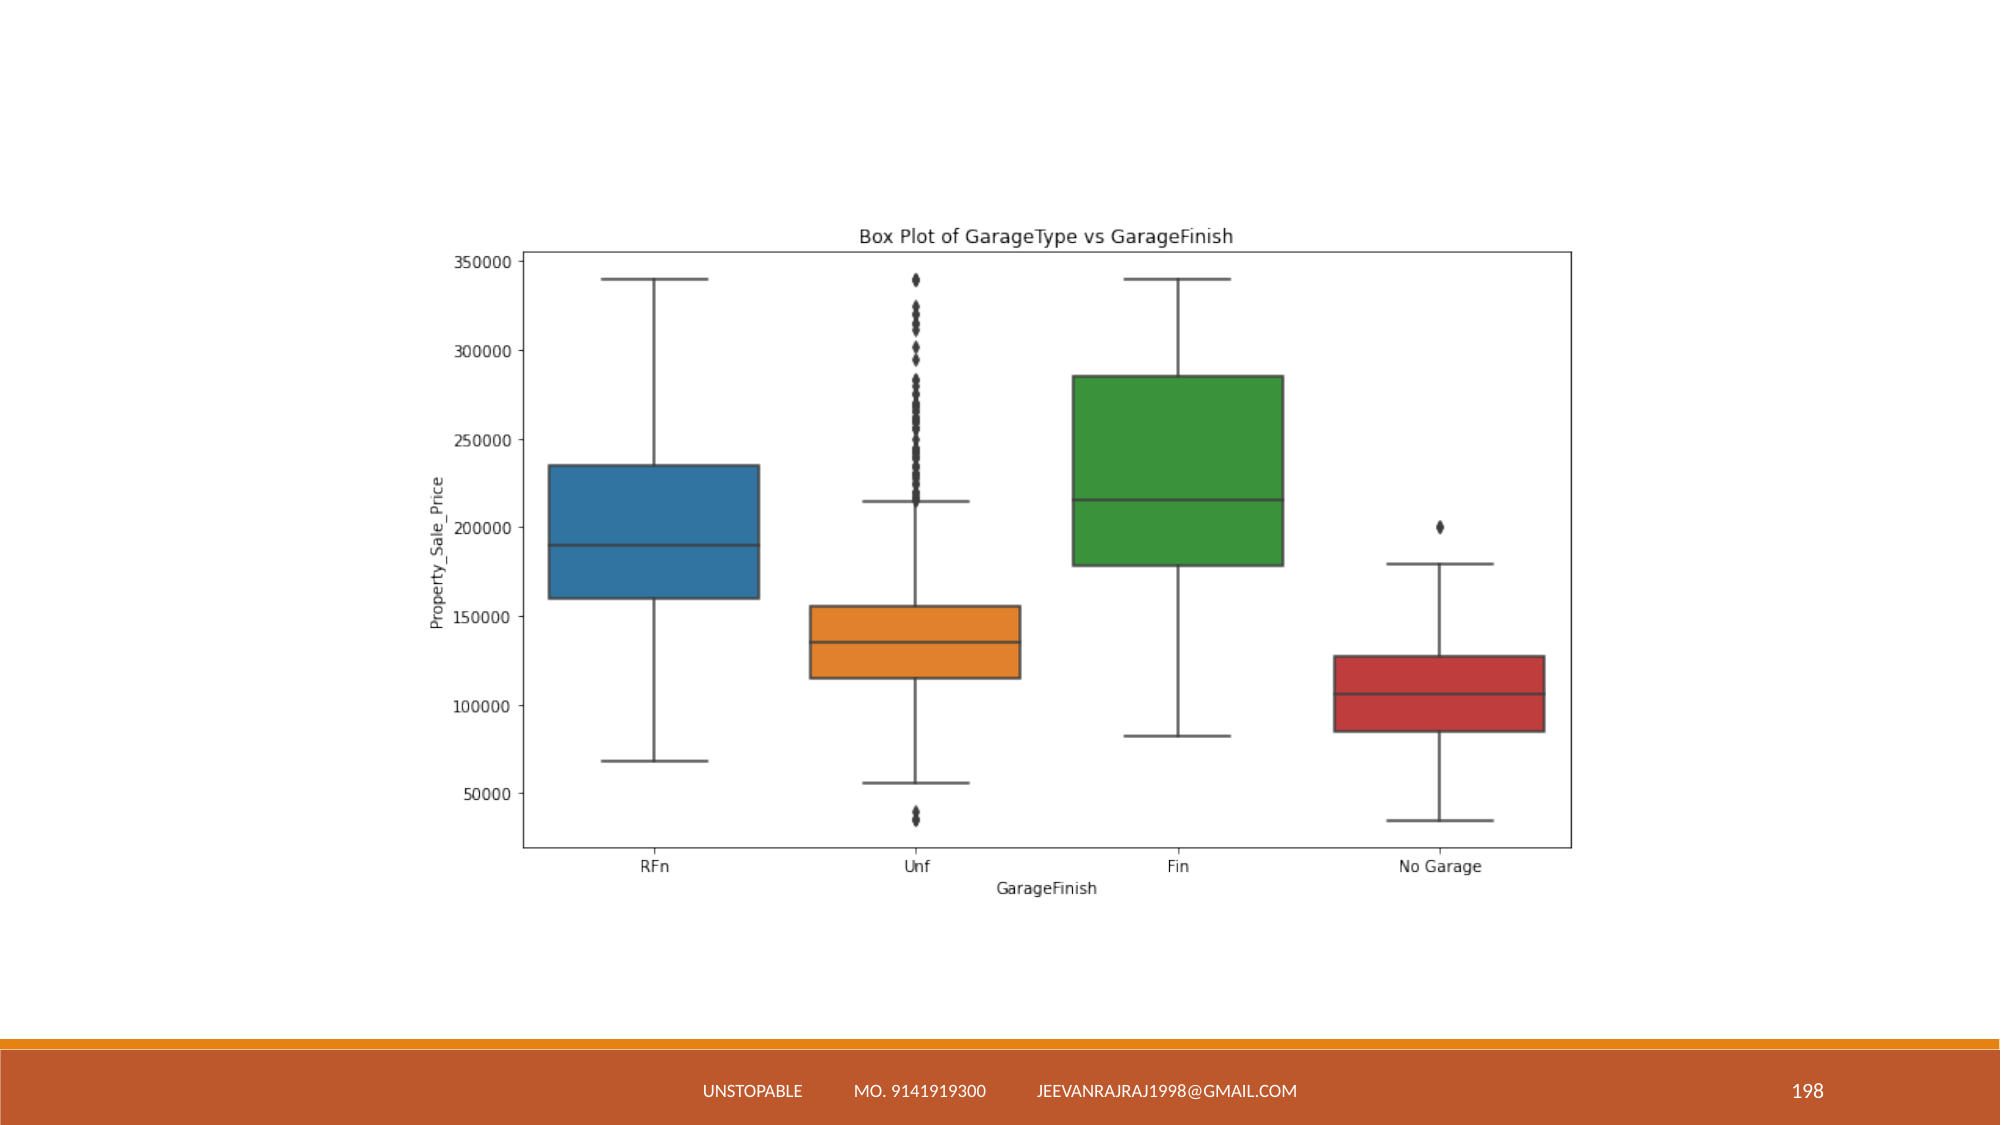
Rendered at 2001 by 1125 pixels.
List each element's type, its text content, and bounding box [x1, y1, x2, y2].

footer unstopable Mo. 9141919300 jeevanrajraj1998@gmail.com [604, 1059, 1396, 1120]
picture [418, 217, 1582, 908]
slide_number 198 [1624, 1059, 1840, 1120]
